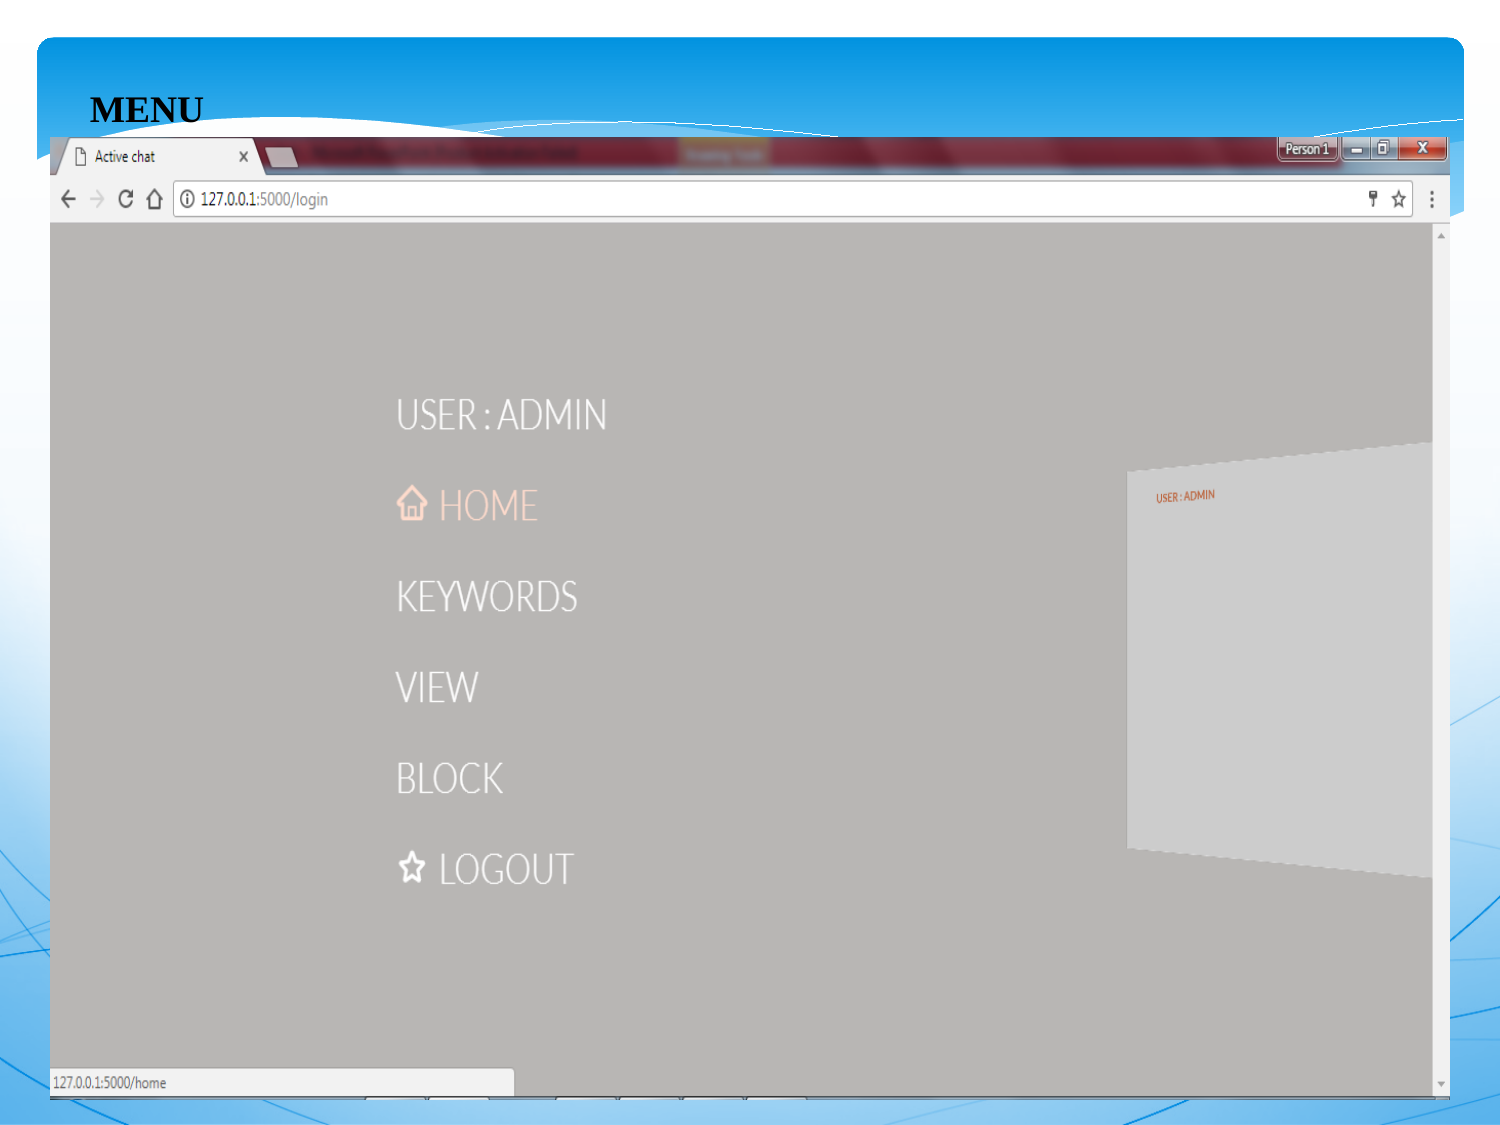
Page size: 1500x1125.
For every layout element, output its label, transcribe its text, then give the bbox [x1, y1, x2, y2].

picture [49, 137, 1451, 1101]
text_box MENU [74, 77, 538, 135]
